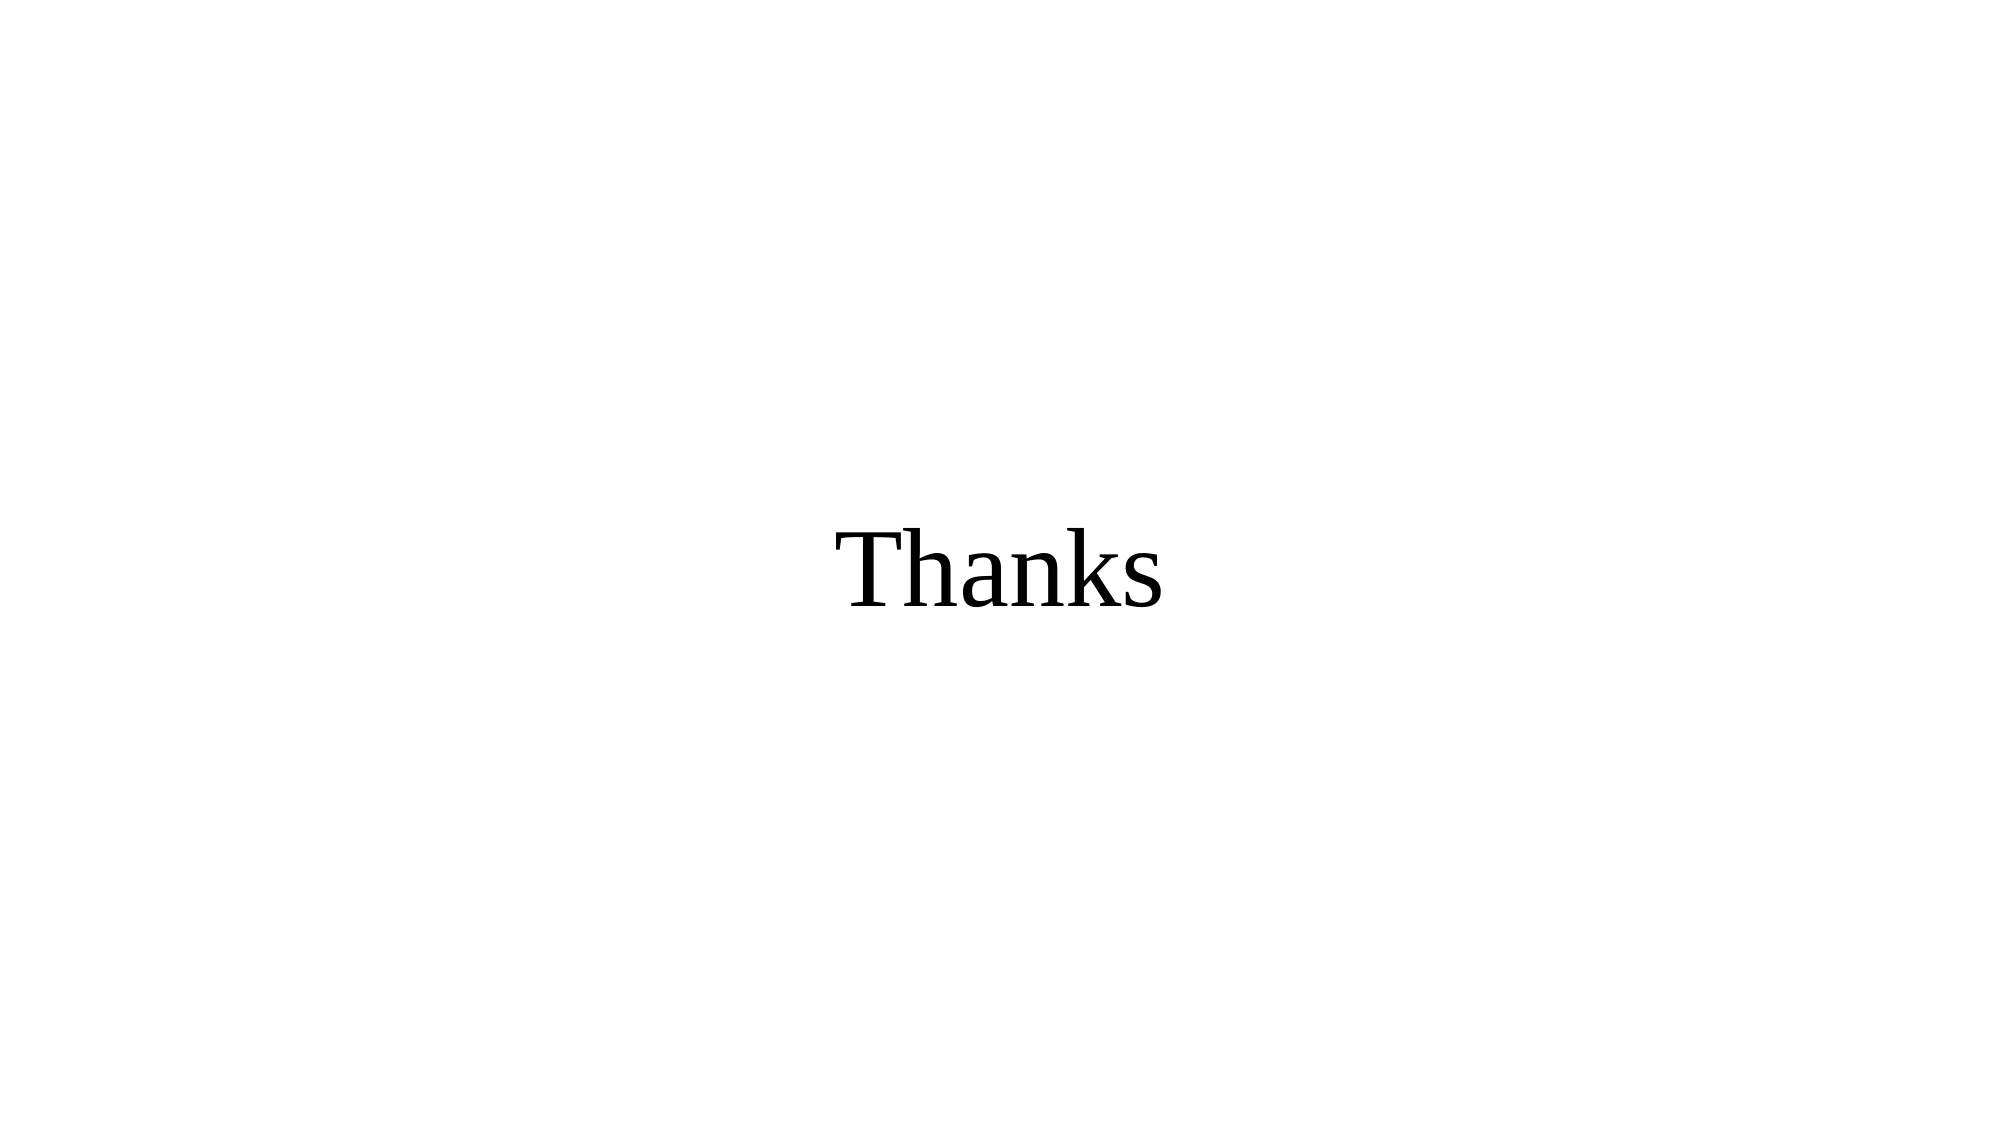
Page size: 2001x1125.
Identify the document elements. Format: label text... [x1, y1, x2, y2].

text_box Thanks [615, 486, 1385, 637]
